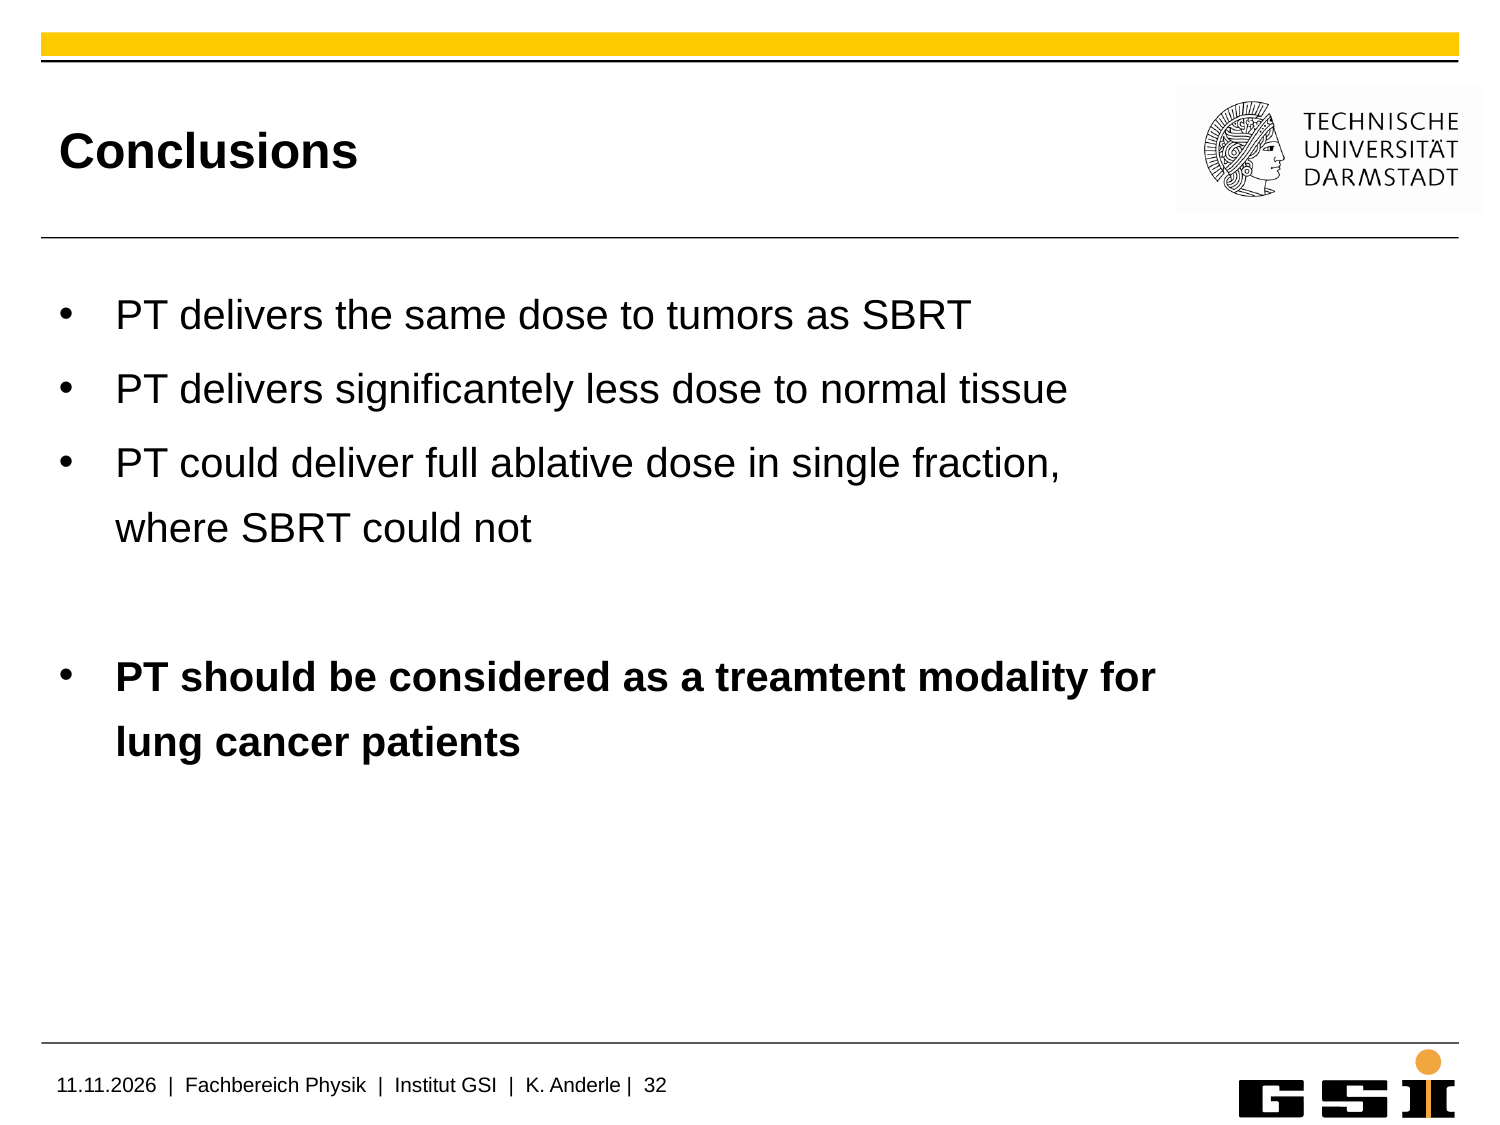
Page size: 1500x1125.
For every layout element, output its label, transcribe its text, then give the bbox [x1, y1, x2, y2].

list PT delivers the same dose to tumors as SBRT PT delivers significantely less dose to normal tissue PT could deliver full ablative dose in single fraction, where SBRT could not PT should be considered as a treamtent modality for lung cancer patients [58, 265, 1179, 1001]
picture [1175, 84, 1483, 214]
title Conclusions [58, 79, 1149, 218]
